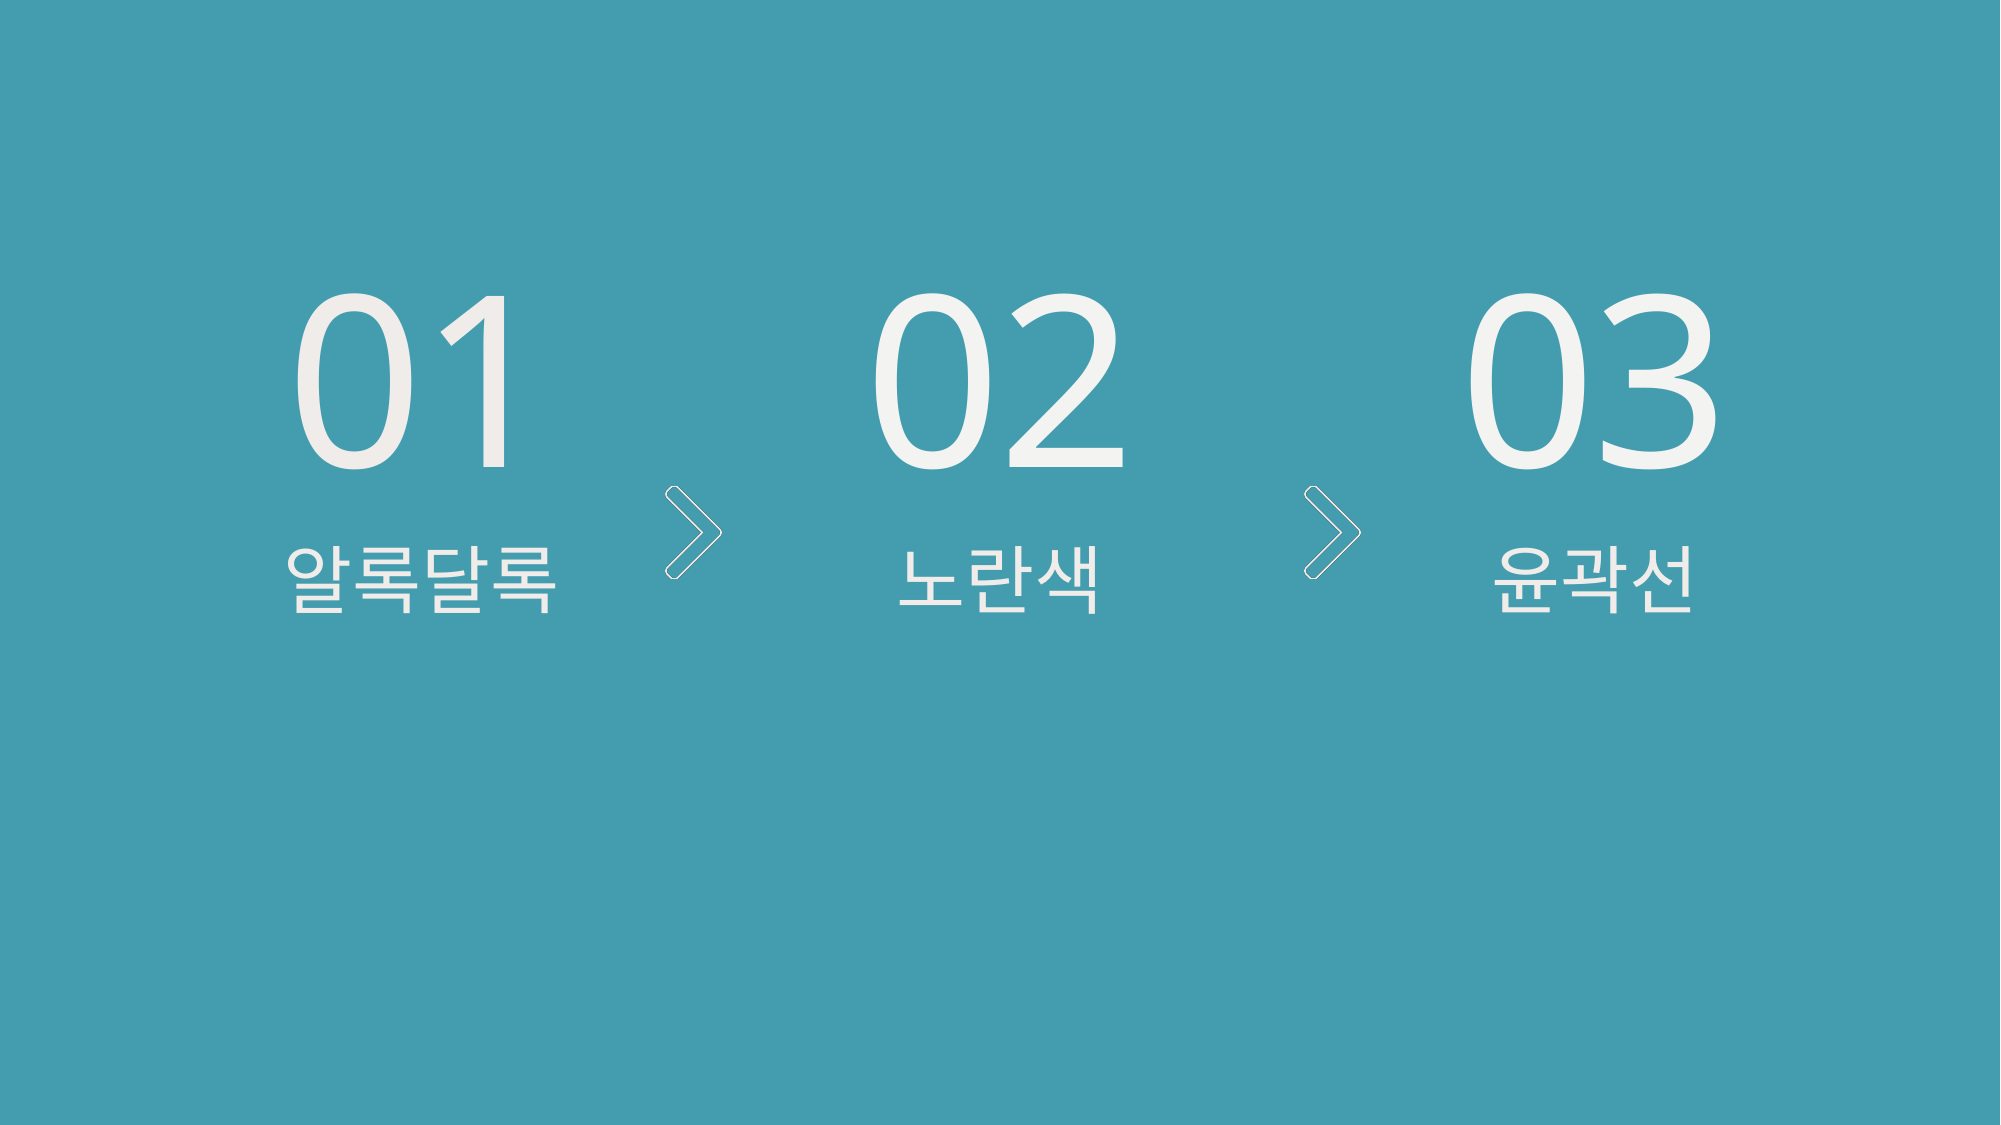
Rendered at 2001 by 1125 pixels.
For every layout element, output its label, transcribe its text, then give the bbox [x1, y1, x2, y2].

picture [647, 486, 740, 580]
text_box 02 [849, 220, 1151, 523]
text_box 윤곽선 [1476, 526, 1714, 631]
text_box 알록달록 [268, 526, 575, 631]
text_box 03 [1444, 220, 1745, 523]
text_box 노란색 [881, 526, 1119, 631]
picture [1286, 486, 1379, 580]
text_box 01 [271, 220, 572, 523]
